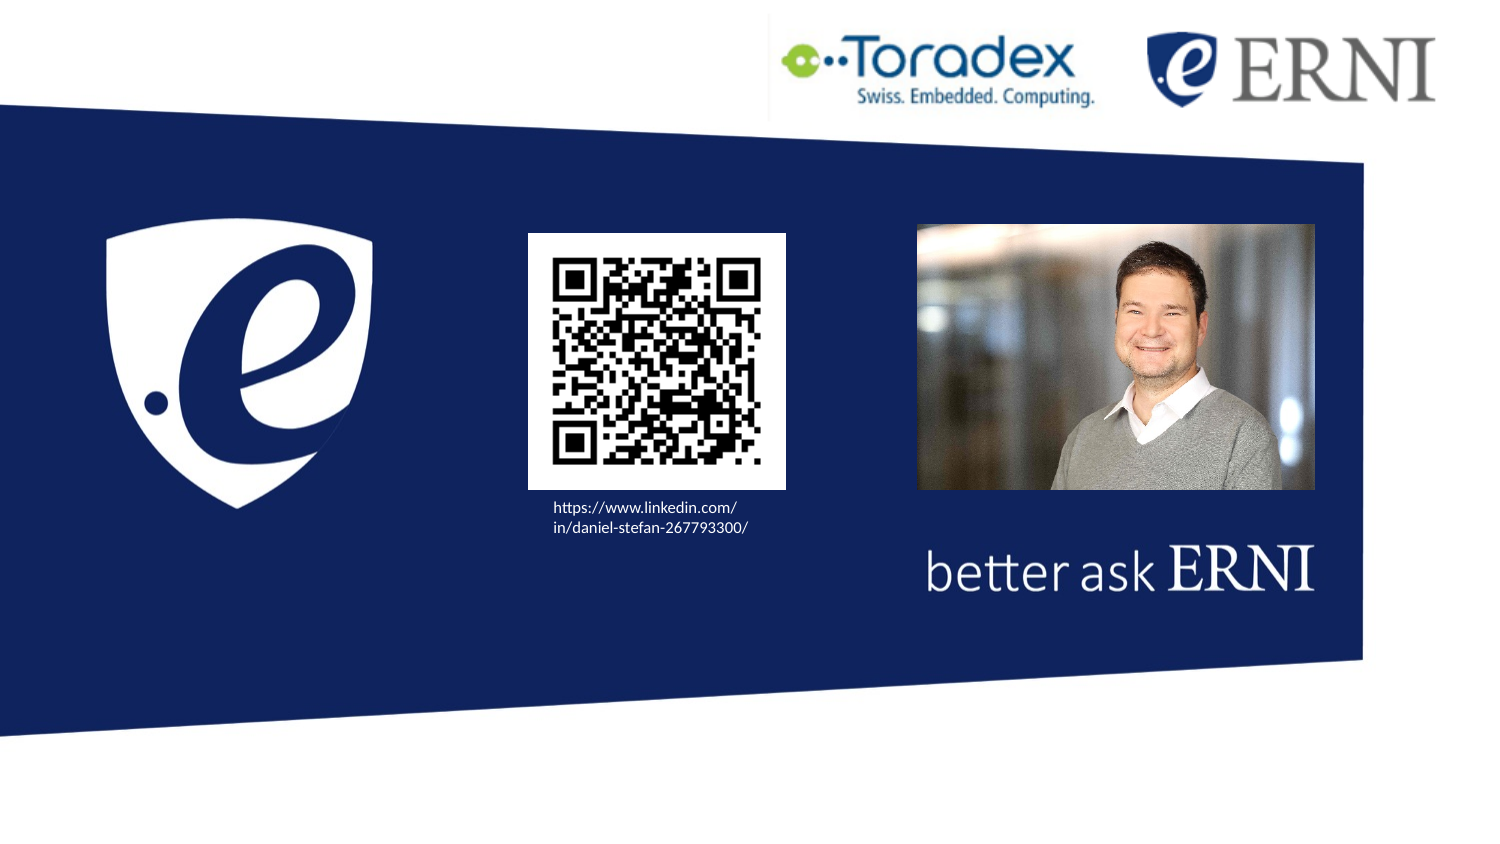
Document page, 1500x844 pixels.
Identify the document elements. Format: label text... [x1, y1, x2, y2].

picture [0, 0, 1500, 844]
text_box https://www.linkedin.com/in/daniel-stefan-267793300/ [538, 490, 776, 545]
